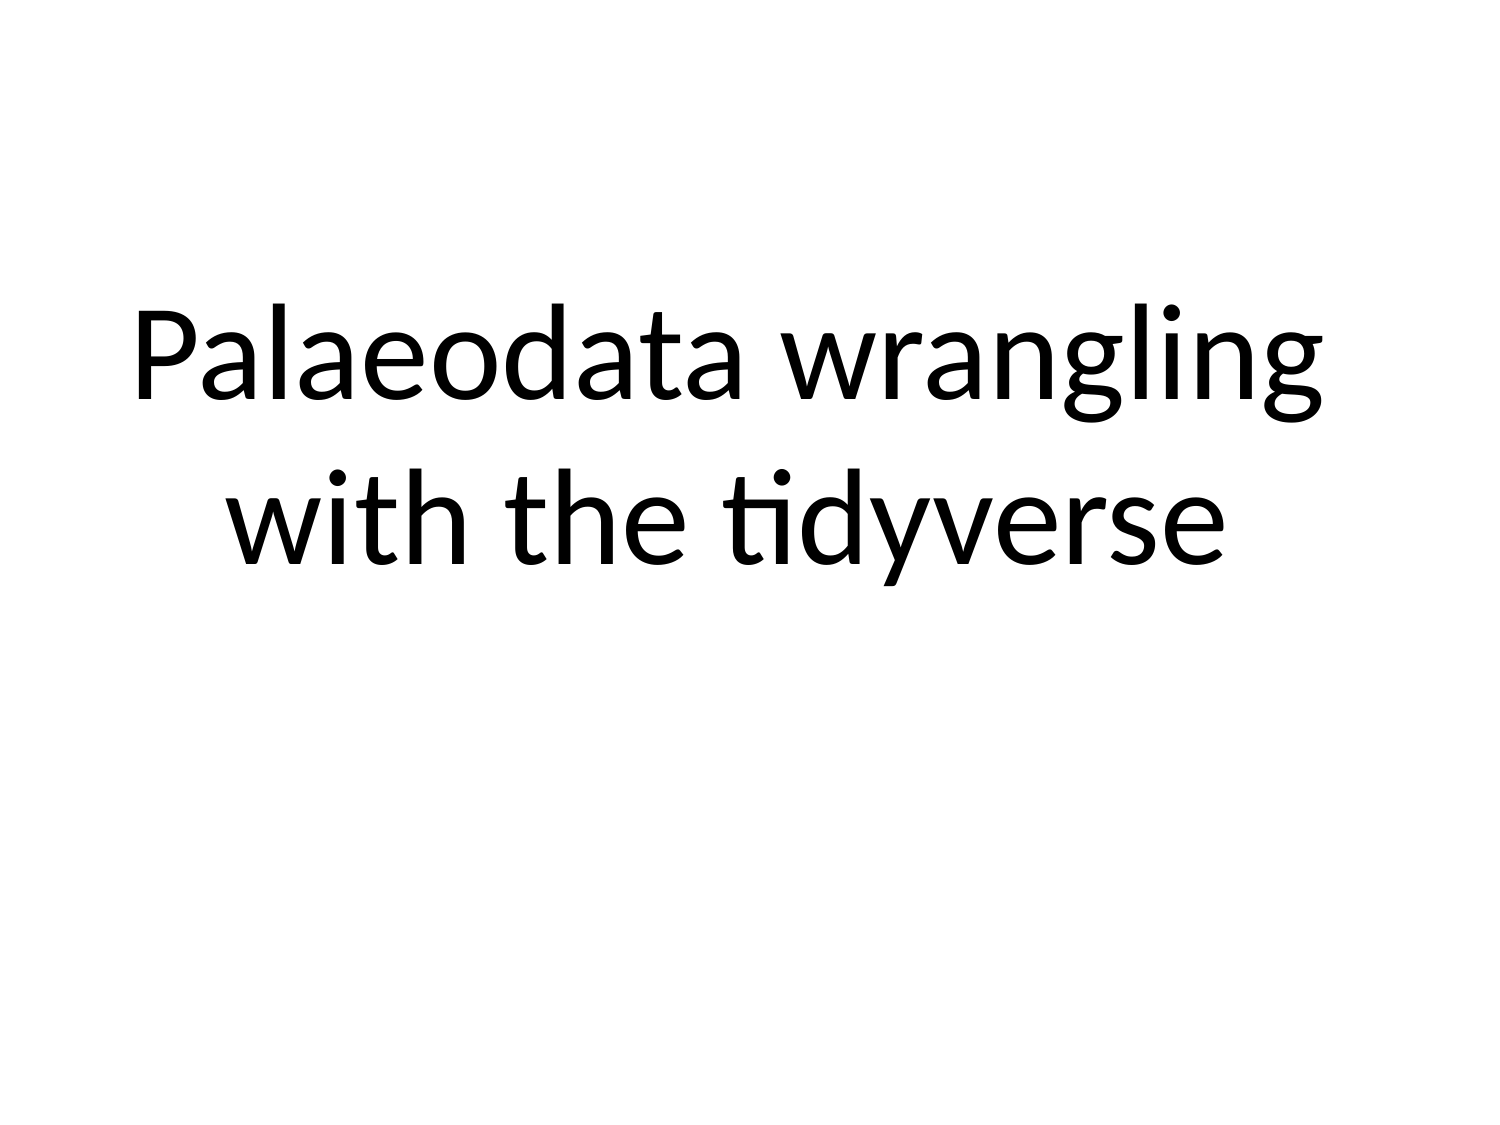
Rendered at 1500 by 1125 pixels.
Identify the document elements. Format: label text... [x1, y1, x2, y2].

text_box Palaeodata wrangling with the tidyverse [78, 254, 1378, 600]
